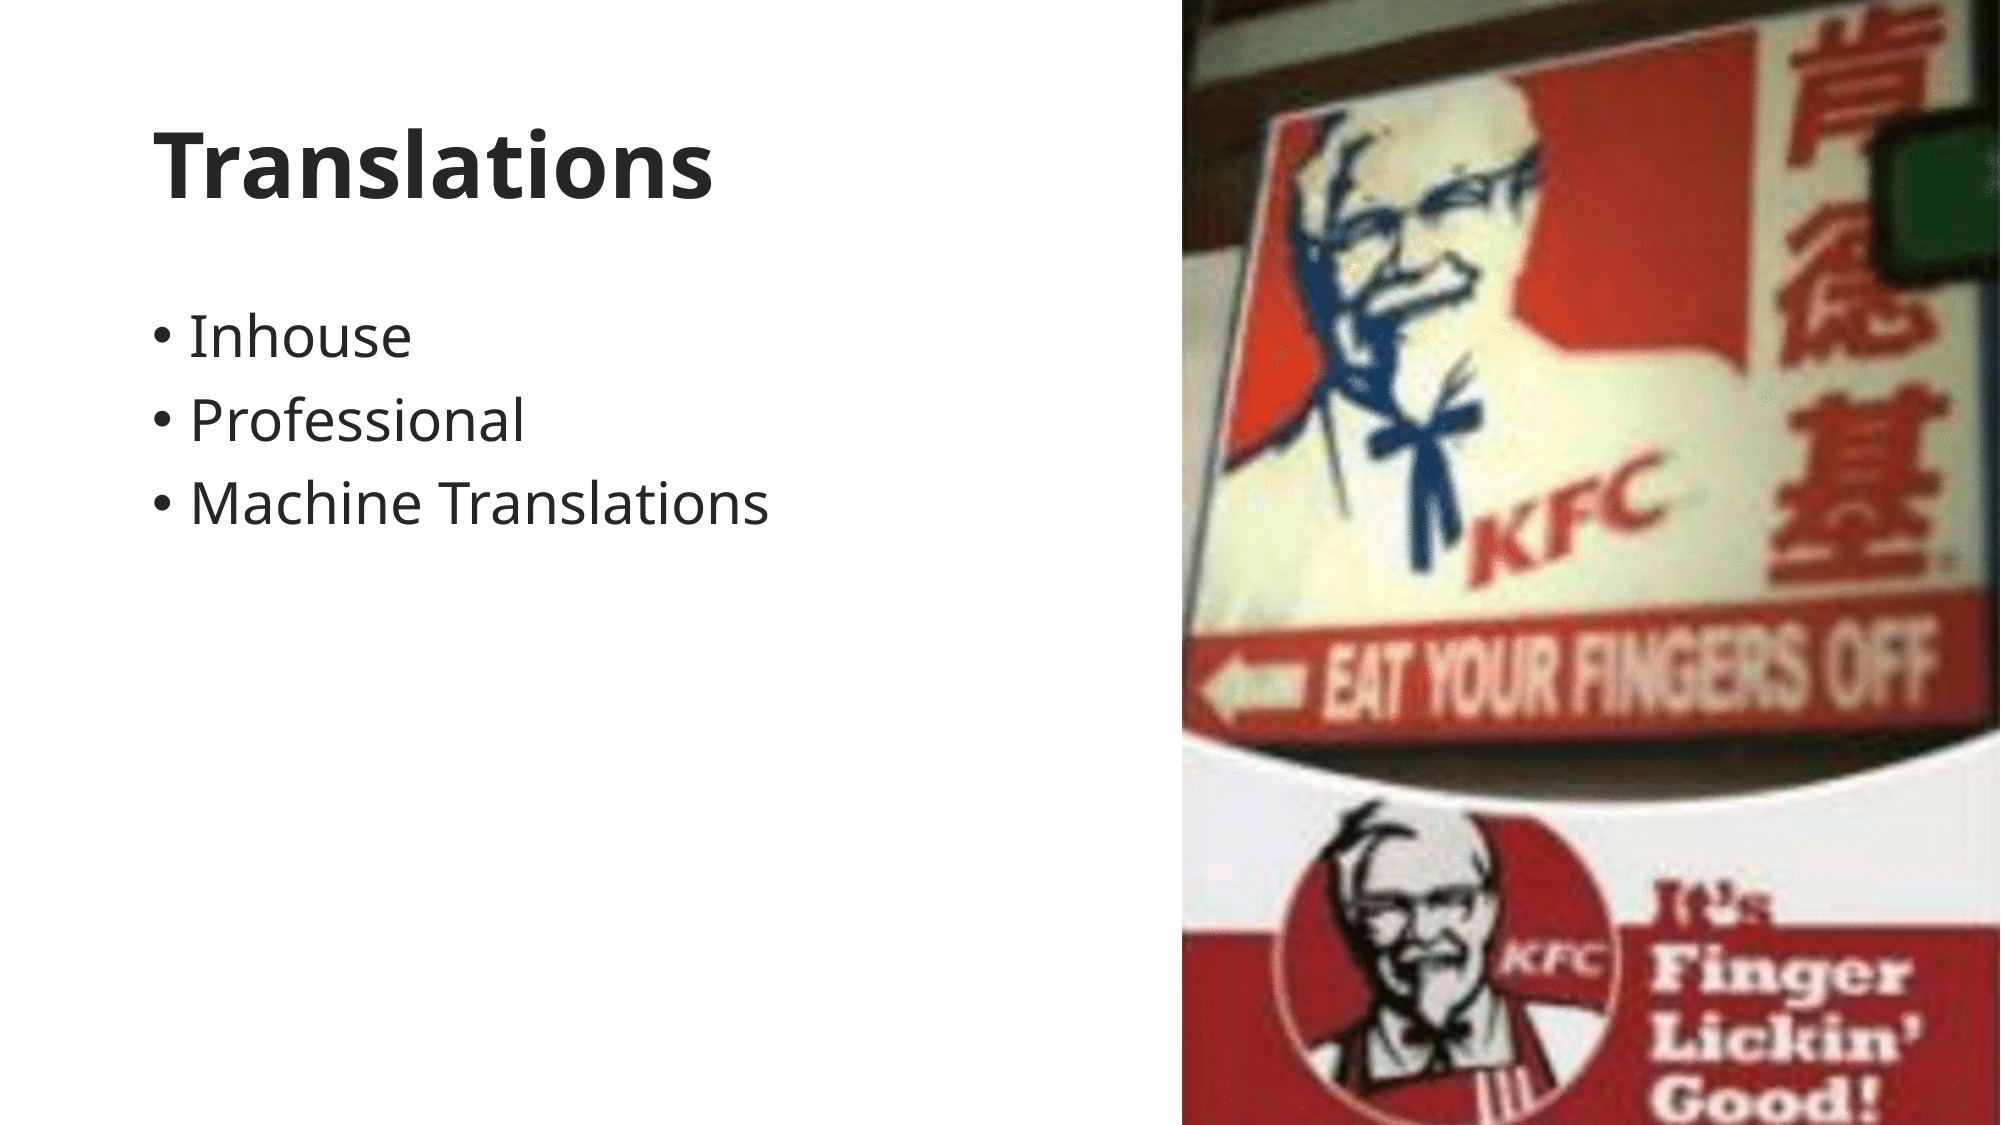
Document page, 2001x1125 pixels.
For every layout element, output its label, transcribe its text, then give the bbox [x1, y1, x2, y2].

list Inhouse Professional Machine Translations [137, 299, 1182, 1014]
title Translations [137, 59, 1182, 278]
picture [1182, 0, 2000, 1125]
